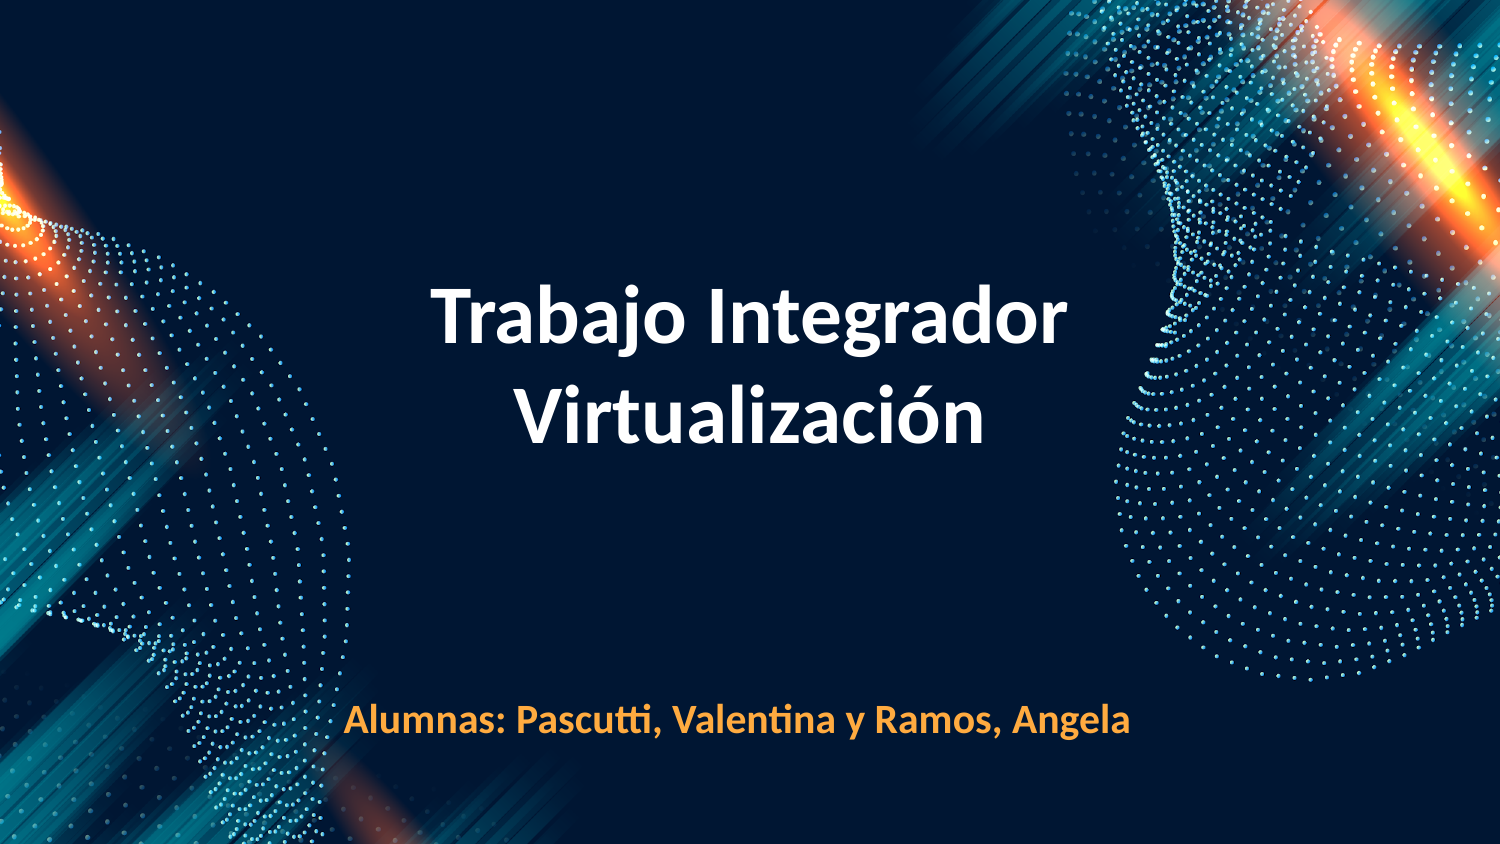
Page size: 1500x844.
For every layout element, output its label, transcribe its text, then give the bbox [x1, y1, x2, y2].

text_box Trabajo Integrador Virtualización [299, 253, 1200, 468]
text_box Alumnas: Pascutti, Valentina y Ramos, Angela [137, 684, 1338, 750]
